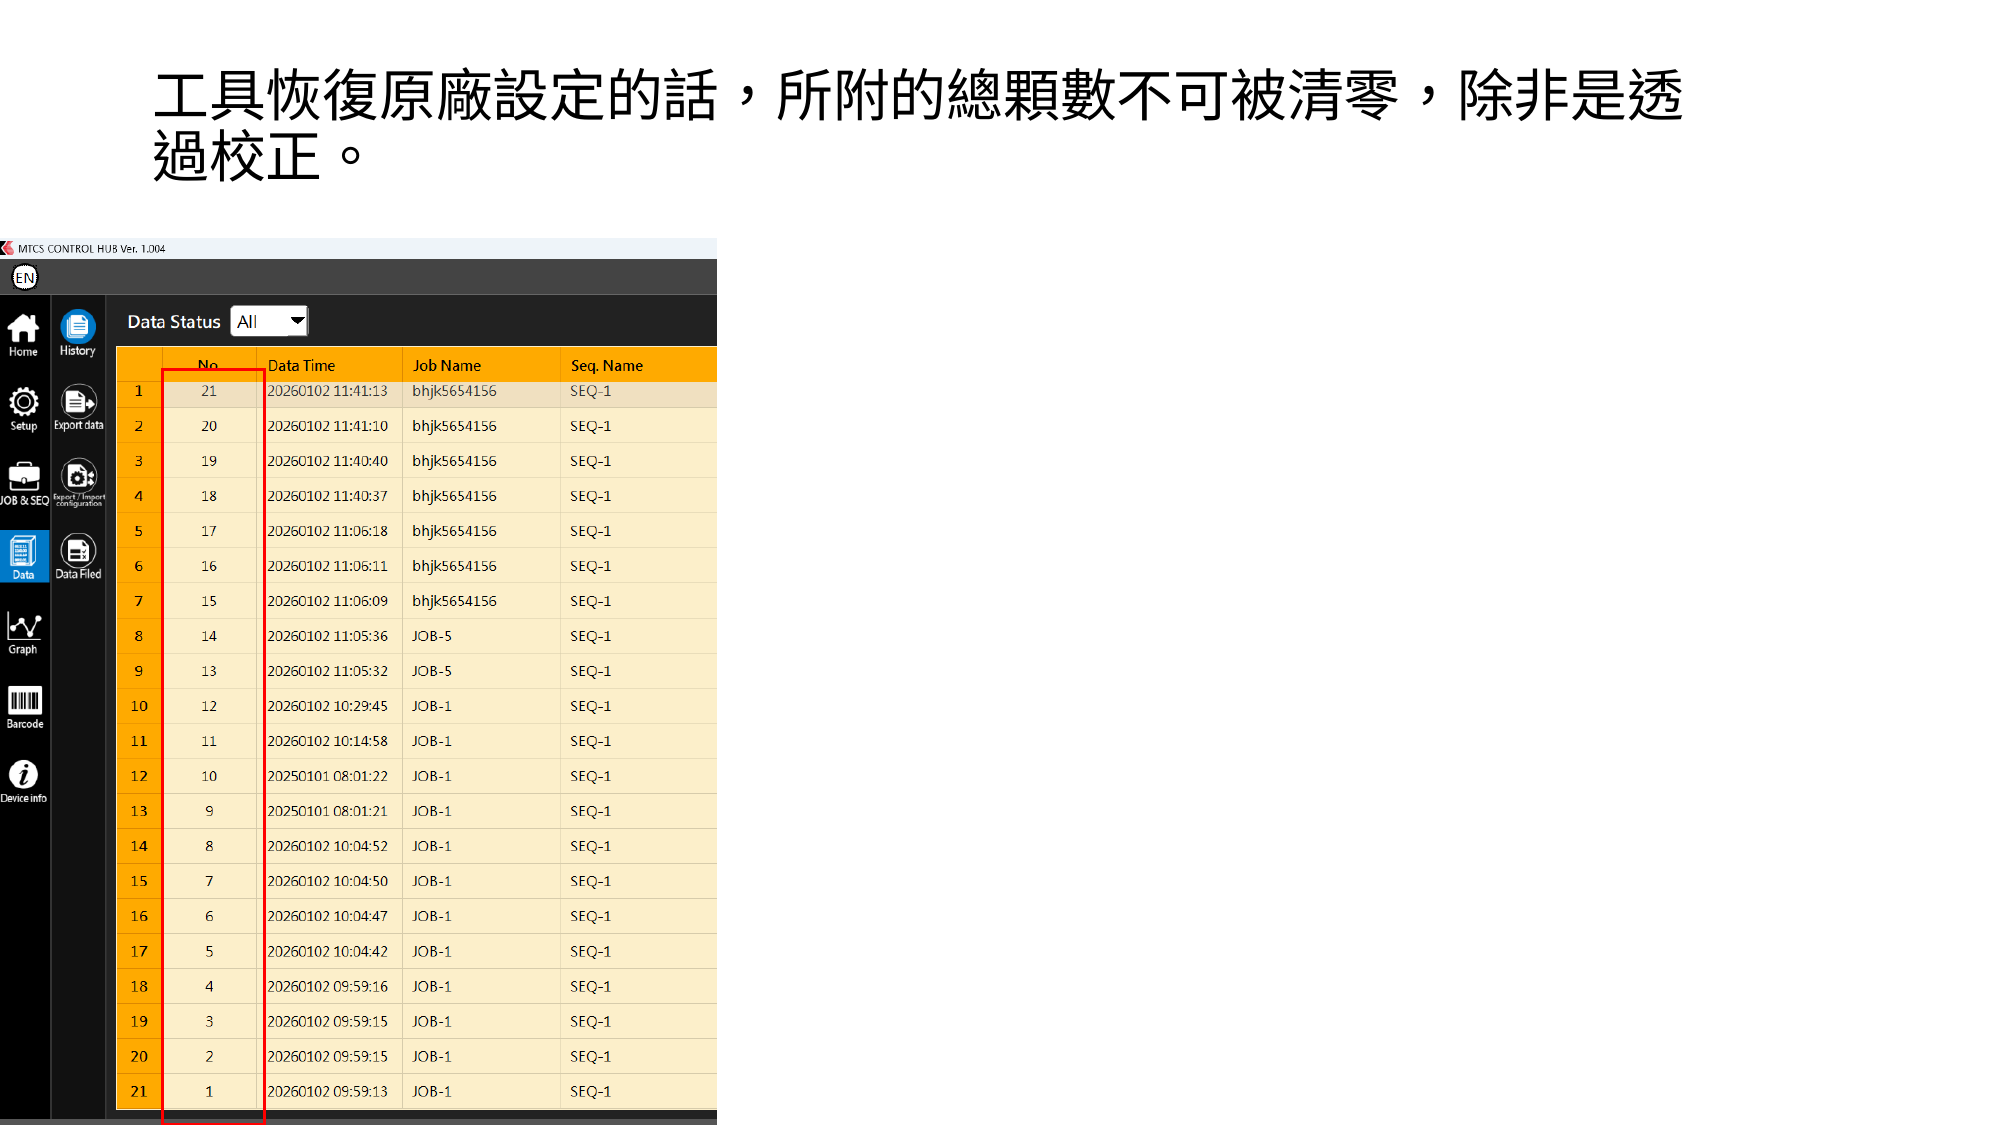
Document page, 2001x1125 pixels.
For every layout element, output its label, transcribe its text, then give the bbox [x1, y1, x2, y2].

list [0, 237, 717, 1125]
title 工具恢復原廠設定的話，所附的總顆數不可被清零，除非是透過校正。 [137, 59, 1711, 198]
